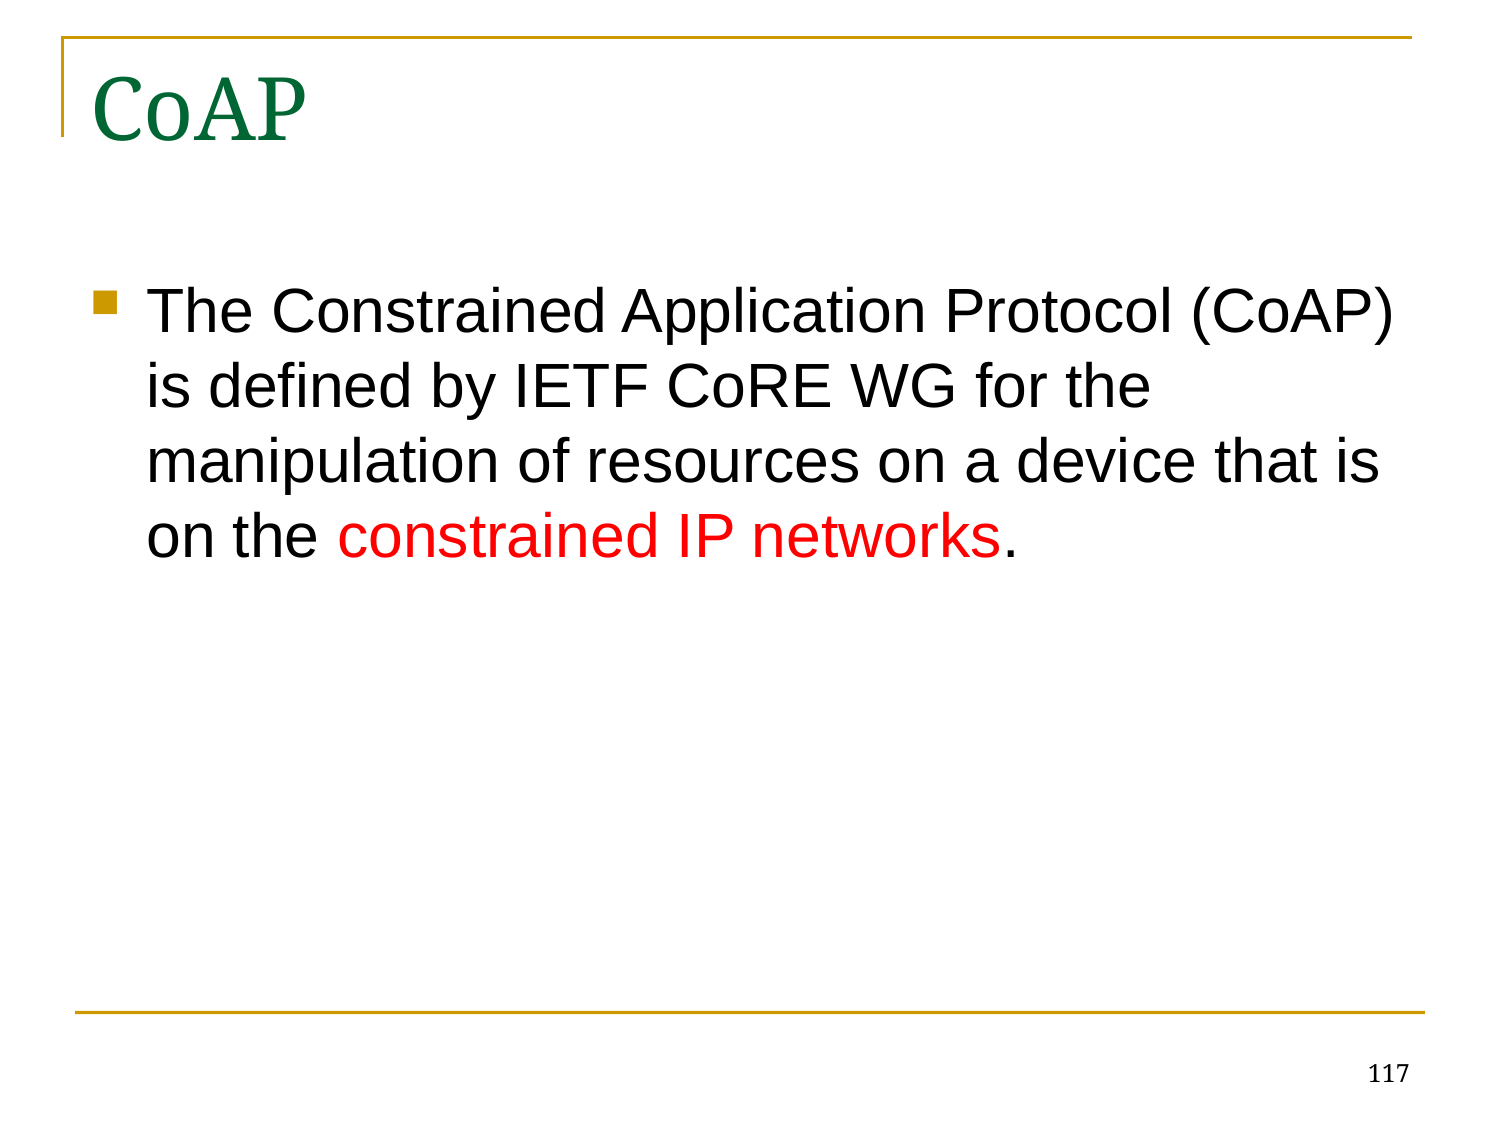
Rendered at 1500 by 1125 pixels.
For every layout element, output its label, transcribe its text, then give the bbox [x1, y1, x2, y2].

slide_number 117 [1074, 1023, 1426, 1100]
list The Constrained Application Protocol (CoAP) is defined by IETF CoRE WG for the manipulation of resources on a device that is on the constrained IP networks. [75, 262, 1425, 1006]
title CoAP [75, 45, 1425, 233]
